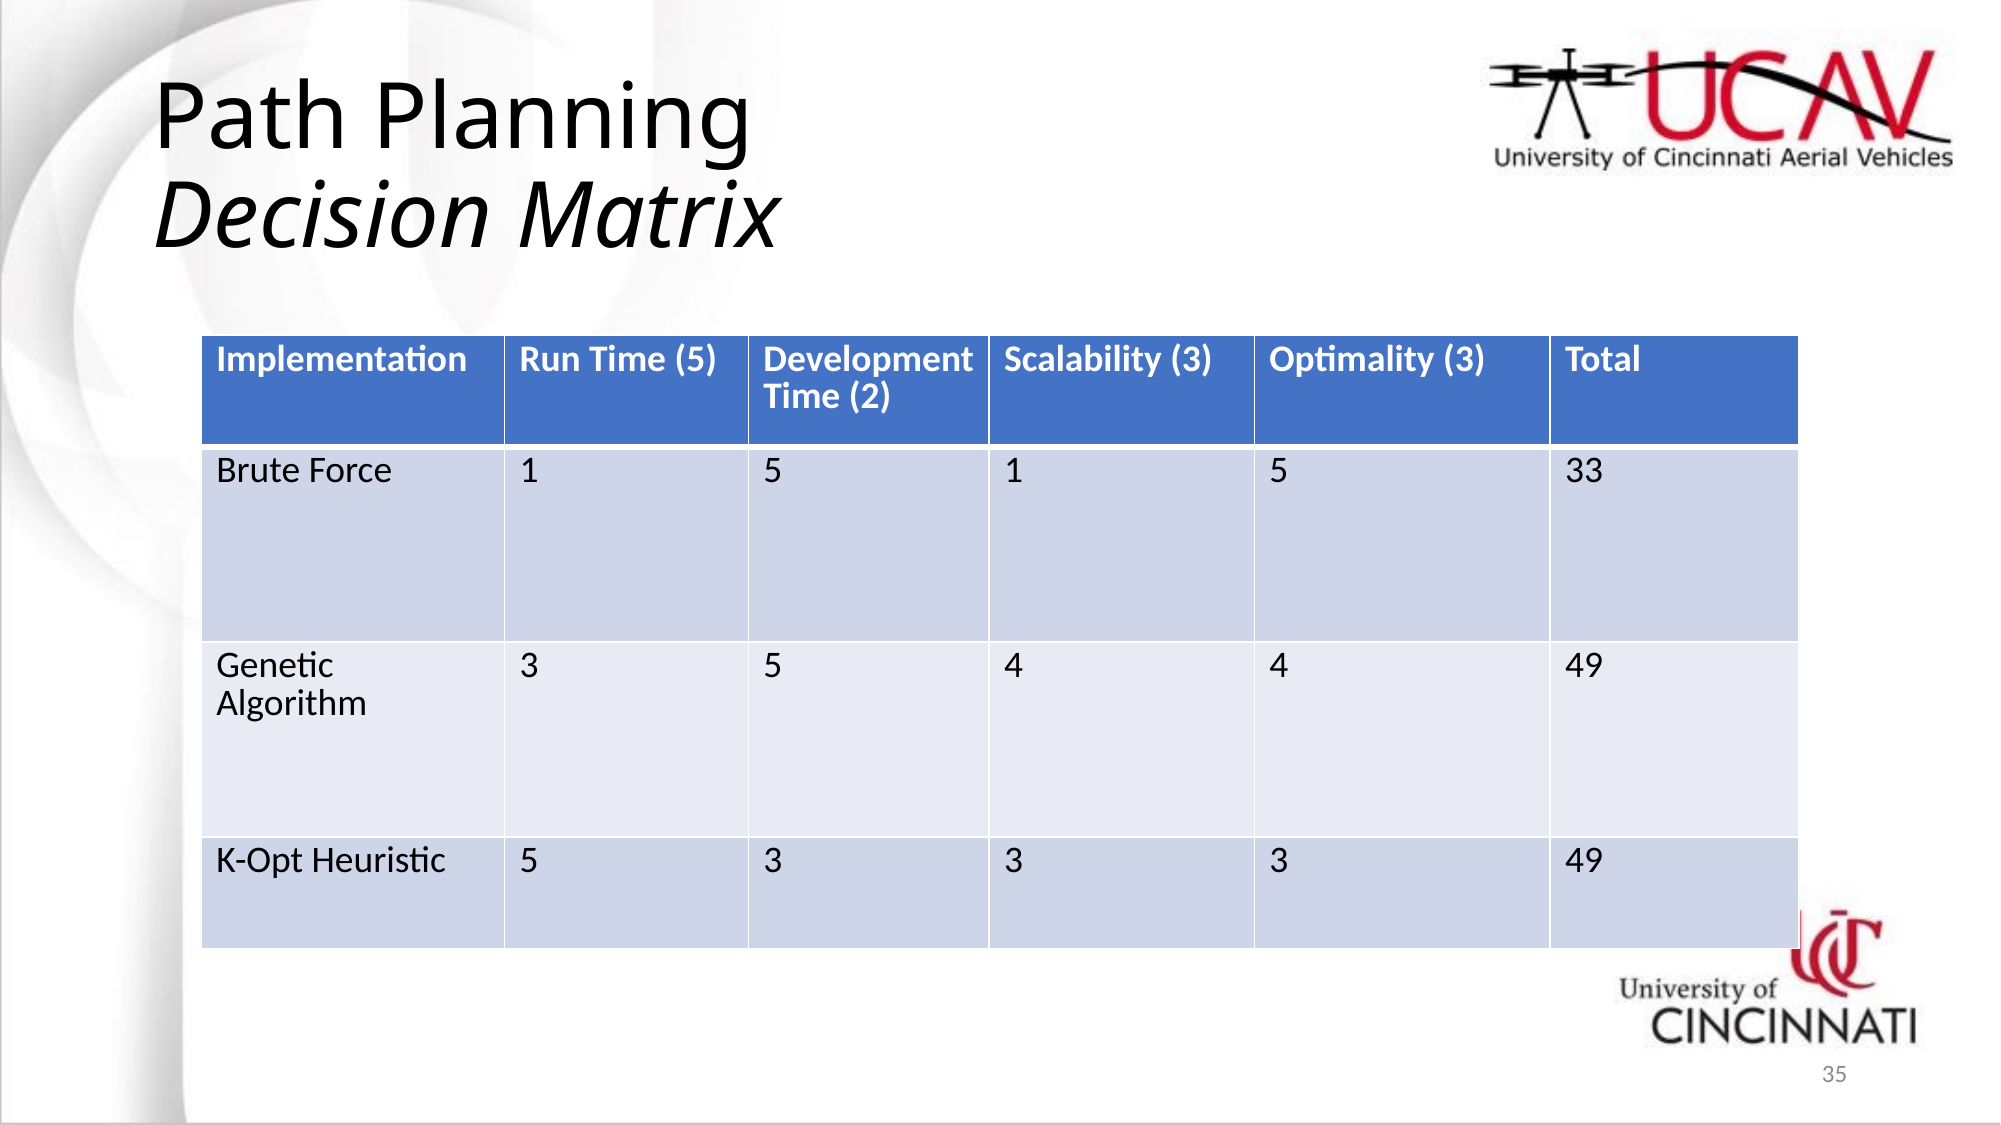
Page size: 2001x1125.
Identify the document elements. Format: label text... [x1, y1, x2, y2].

table_header Implementation [202, 336, 504, 444]
slide_number 35 [1412, 1042, 1863, 1103]
table_cell K-Opt Heuristic [202, 838, 504, 948]
table_cell 1 [505, 450, 748, 641]
table_cell 5 [749, 450, 988, 641]
table_header Scalability (3) [990, 336, 1254, 444]
table_header Run Time (5) [505, 336, 748, 444]
table_cell 4 [990, 643, 1254, 836]
picture [0, 0, 2001, 1125]
table_cell 3 [749, 838, 988, 948]
table_cell 4 [1255, 643, 1549, 836]
table_cell 49 [1551, 838, 1798, 948]
title Path Planning Decision Matrix [137, 59, 1863, 278]
table_cell 3 [990, 838, 1254, 948]
table_cell 5 [749, 643, 988, 836]
table_cell Genetic Algorithm [202, 643, 504, 836]
table_header Development Time (2) [749, 336, 988, 444]
table_cell 33 [1551, 450, 1798, 641]
table_cell 49 [1551, 643, 1798, 836]
table_header Optimality (3) [1255, 336, 1549, 444]
table_cell 3 [505, 643, 748, 836]
table_cell Brute Force [202, 450, 504, 641]
table_cell 3 [1255, 838, 1549, 948]
table_cell 1 [990, 450, 1254, 641]
table_cell 5 [505, 838, 748, 948]
table_cell 5 [1255, 450, 1549, 641]
table_header Total [1551, 336, 1798, 444]
